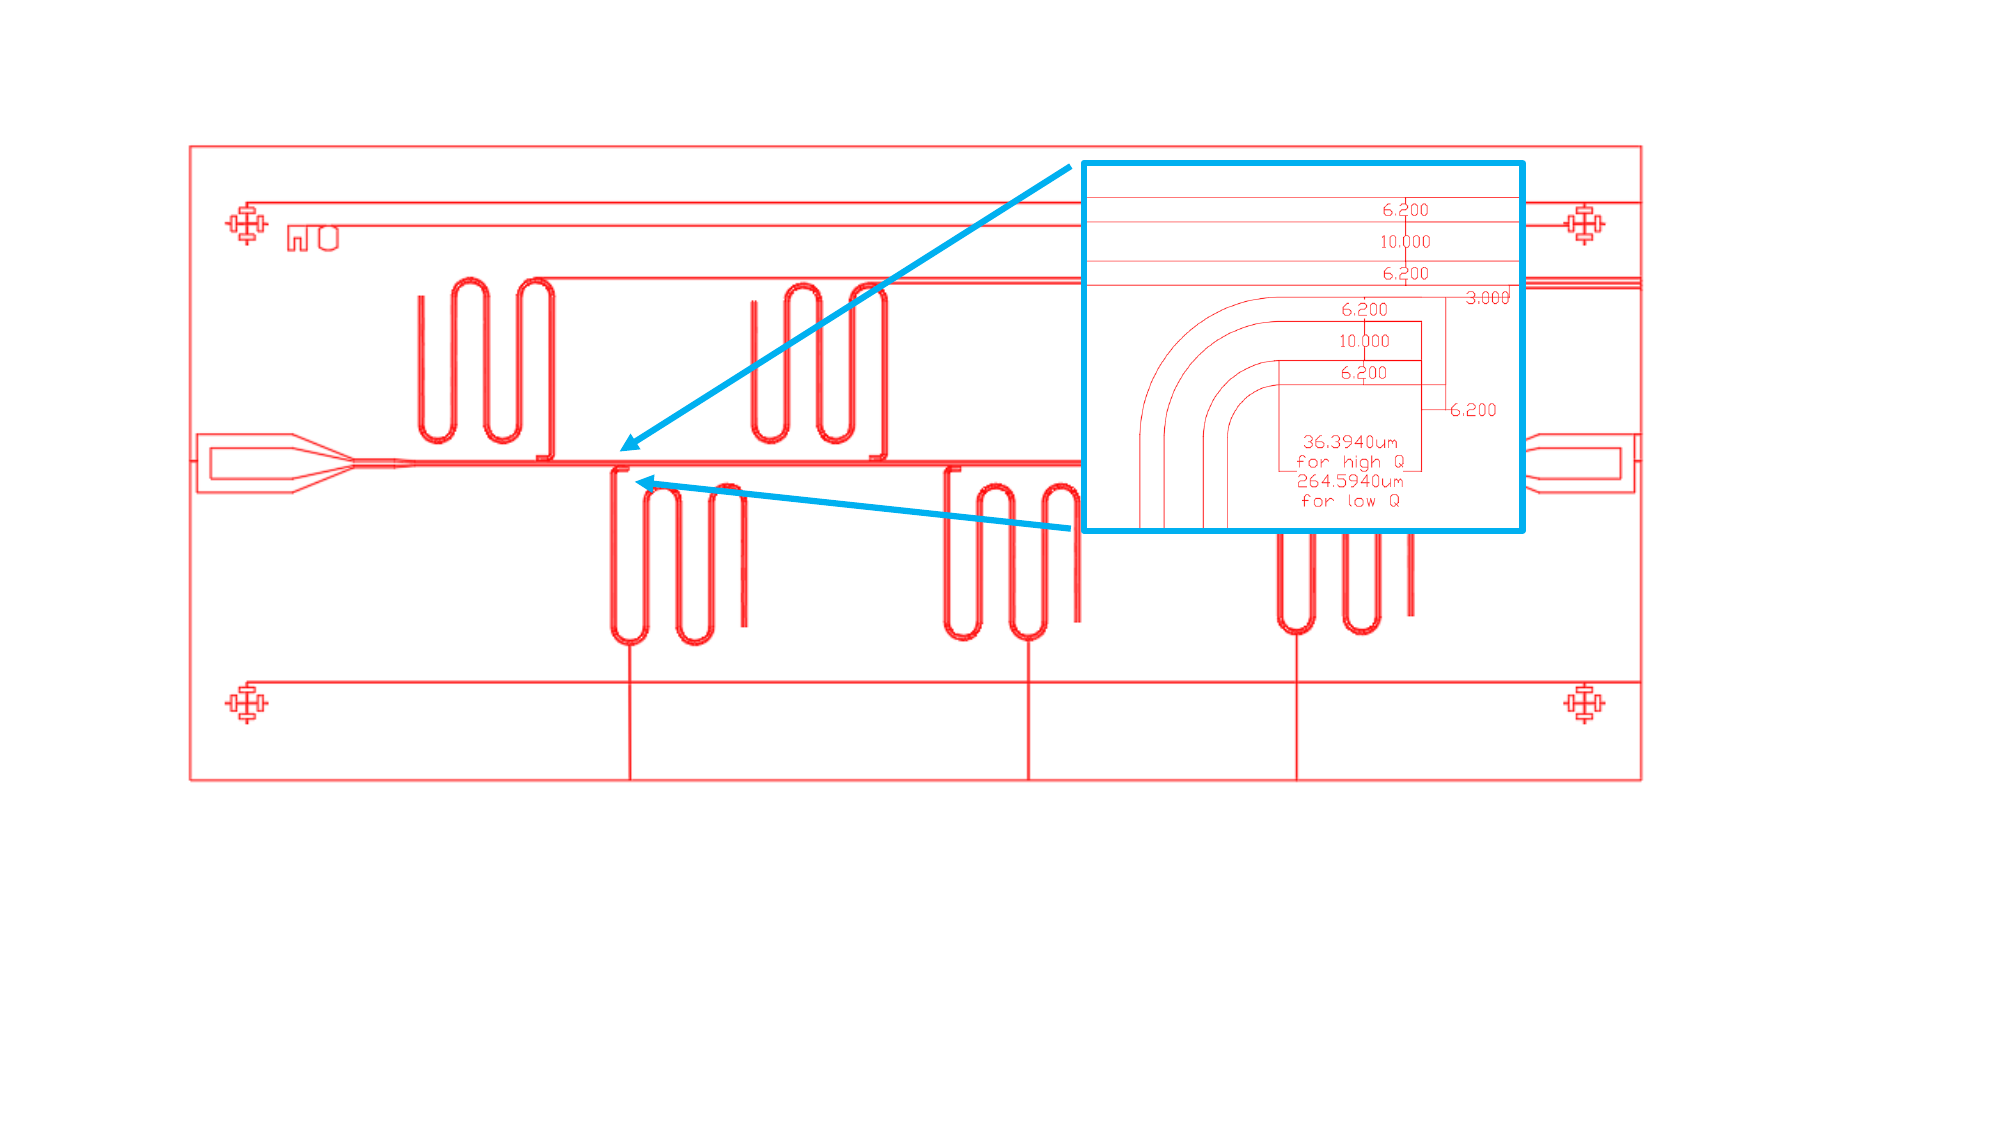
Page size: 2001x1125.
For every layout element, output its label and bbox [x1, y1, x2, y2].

text_box [619, 166, 1071, 452]
picture [185, 141, 1648, 784]
text_box [634, 481, 1071, 529]
